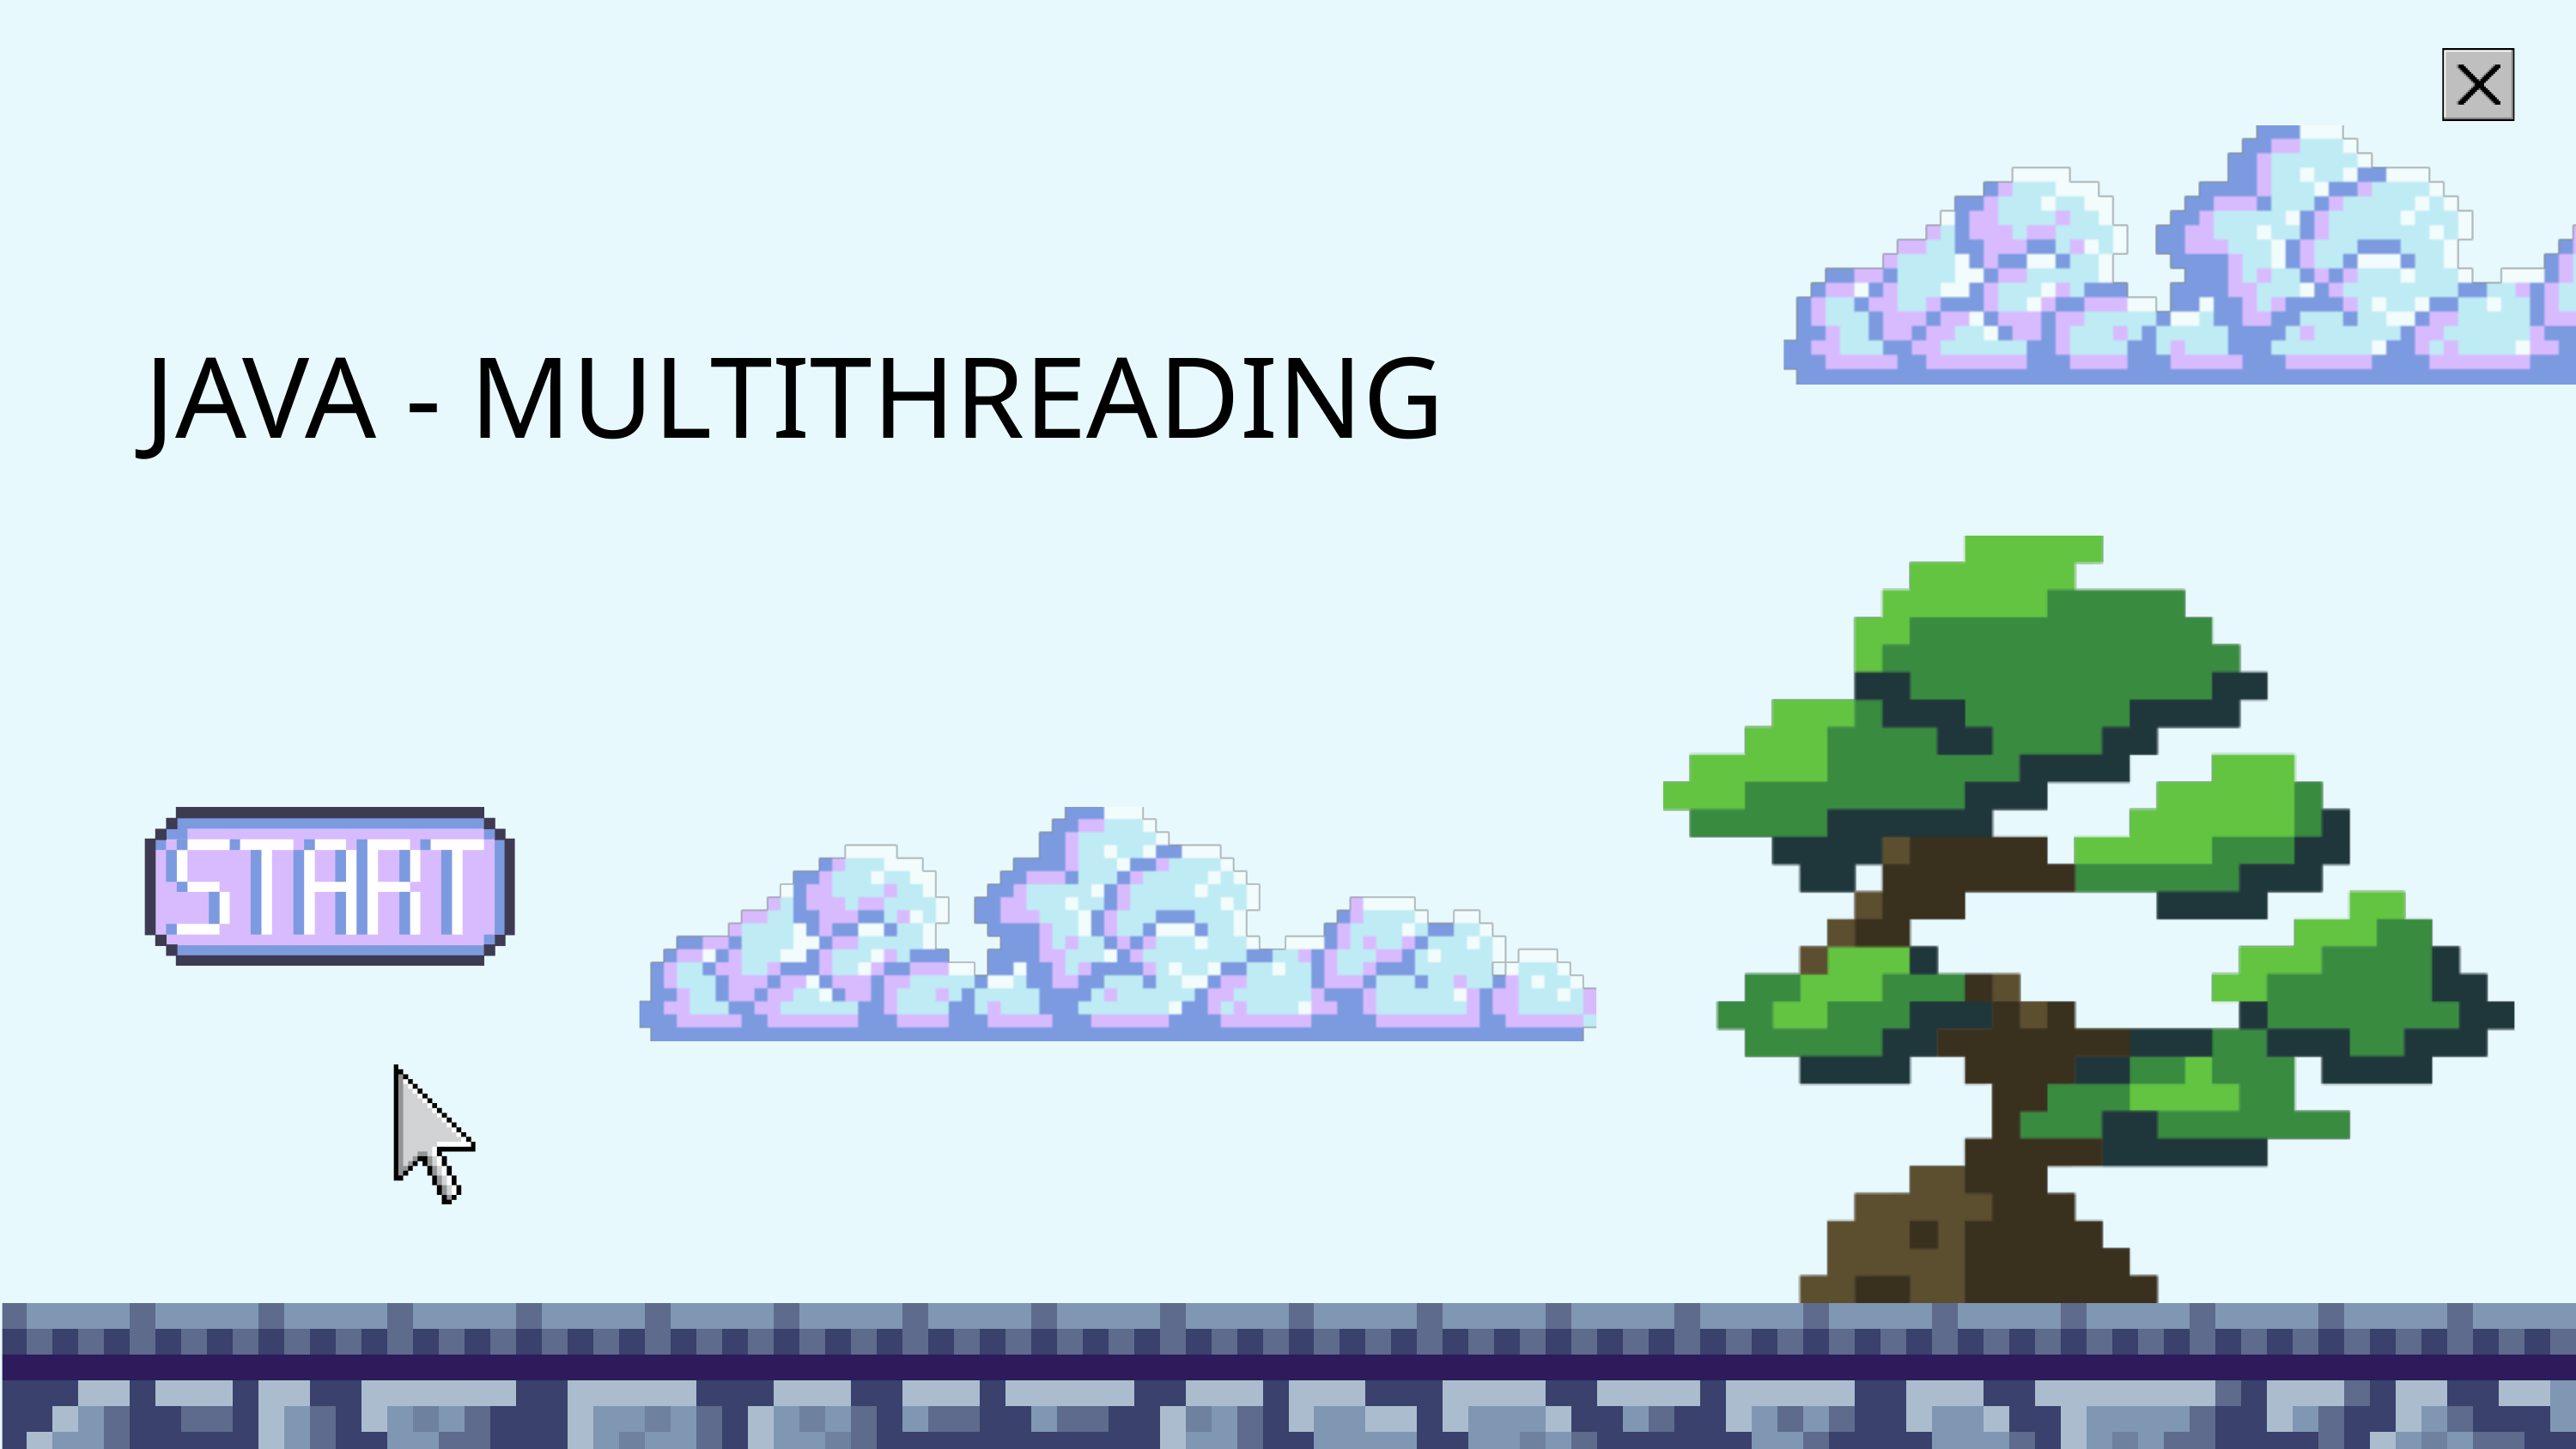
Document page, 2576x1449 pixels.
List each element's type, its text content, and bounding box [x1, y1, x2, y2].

text_box [1783, 125, 2576, 385]
text_box JAVA - MULTITHREADING [144, 326, 1723, 773]
text_box [393, 1064, 476, 1204]
text_box [639, 807, 1597, 1041]
text_box [2442, 48, 2515, 121]
text_box [144, 807, 515, 966]
text_box [1663, 536, 2515, 1303]
text_box [2, 1303, 2576, 1449]
